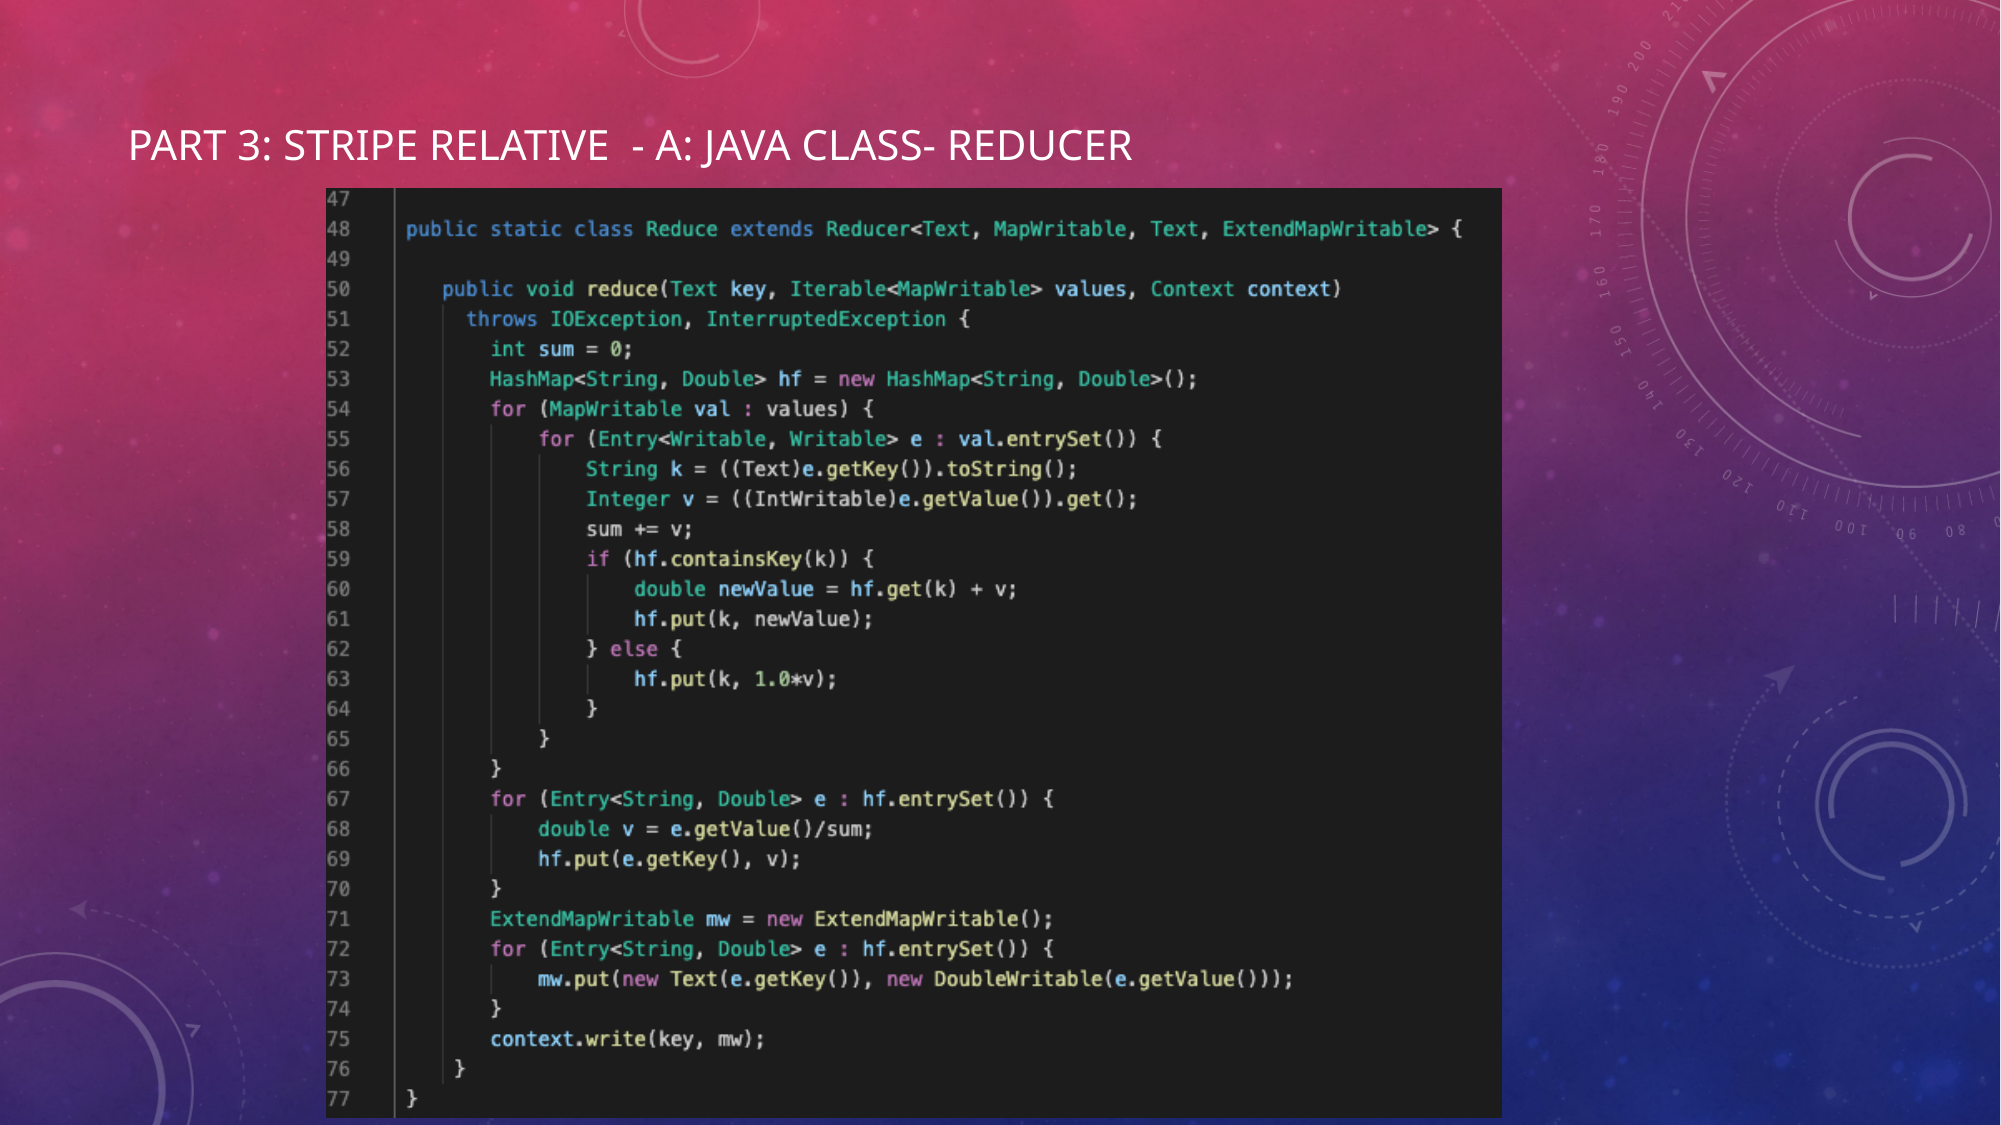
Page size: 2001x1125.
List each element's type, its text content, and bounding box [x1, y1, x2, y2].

picture [0, 0, 2001, 1125]
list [325, 188, 1503, 1118]
title Part 3: STRIPE relative - A: java class- reducer [112, 99, 1852, 189]
